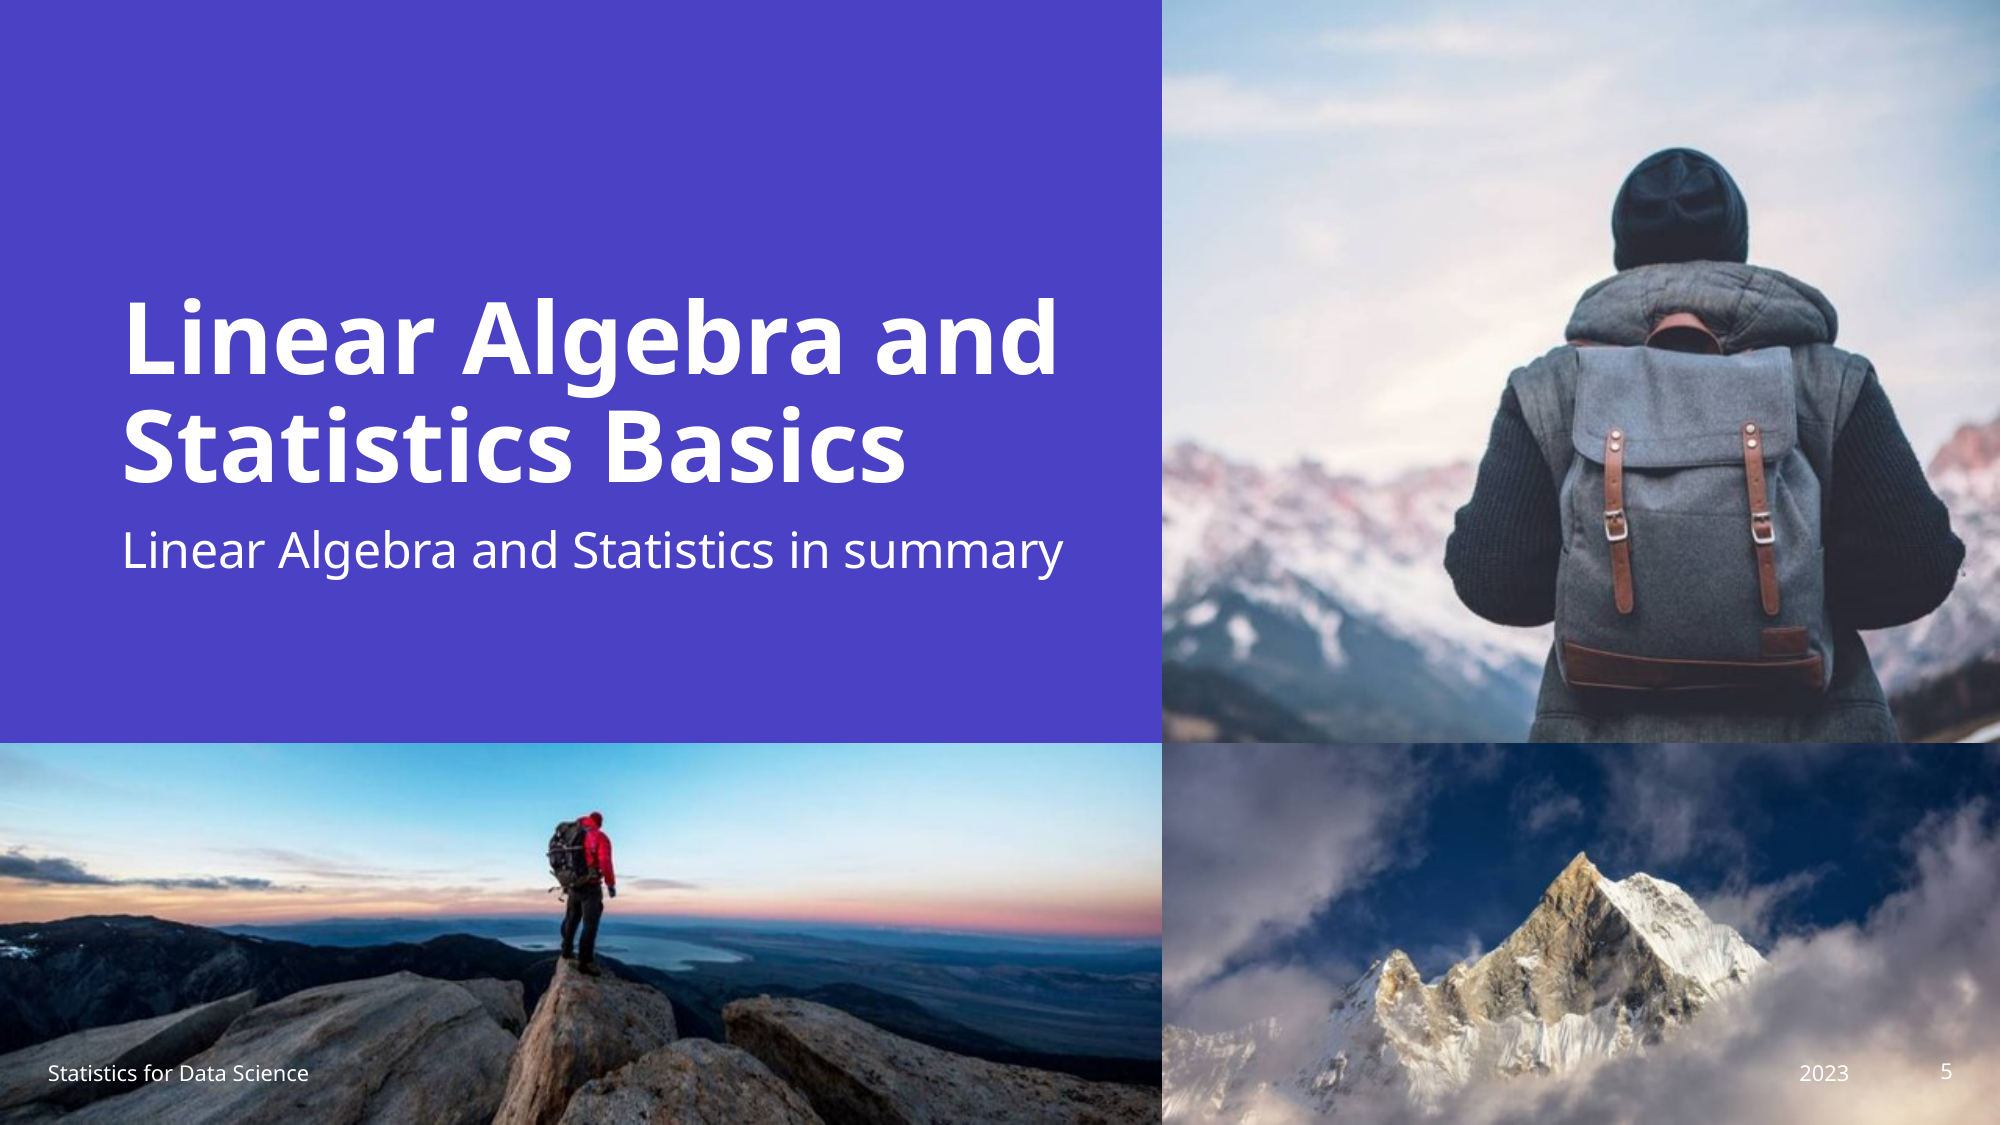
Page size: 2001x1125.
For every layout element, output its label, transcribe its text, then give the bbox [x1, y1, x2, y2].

title Linear Algebra and Statistics Basics [106, 123, 1082, 504]
subtitle Linear Algebra and Statistics in summary [106, 504, 1082, 687]
picture [0, 0, 2000, 1125]
